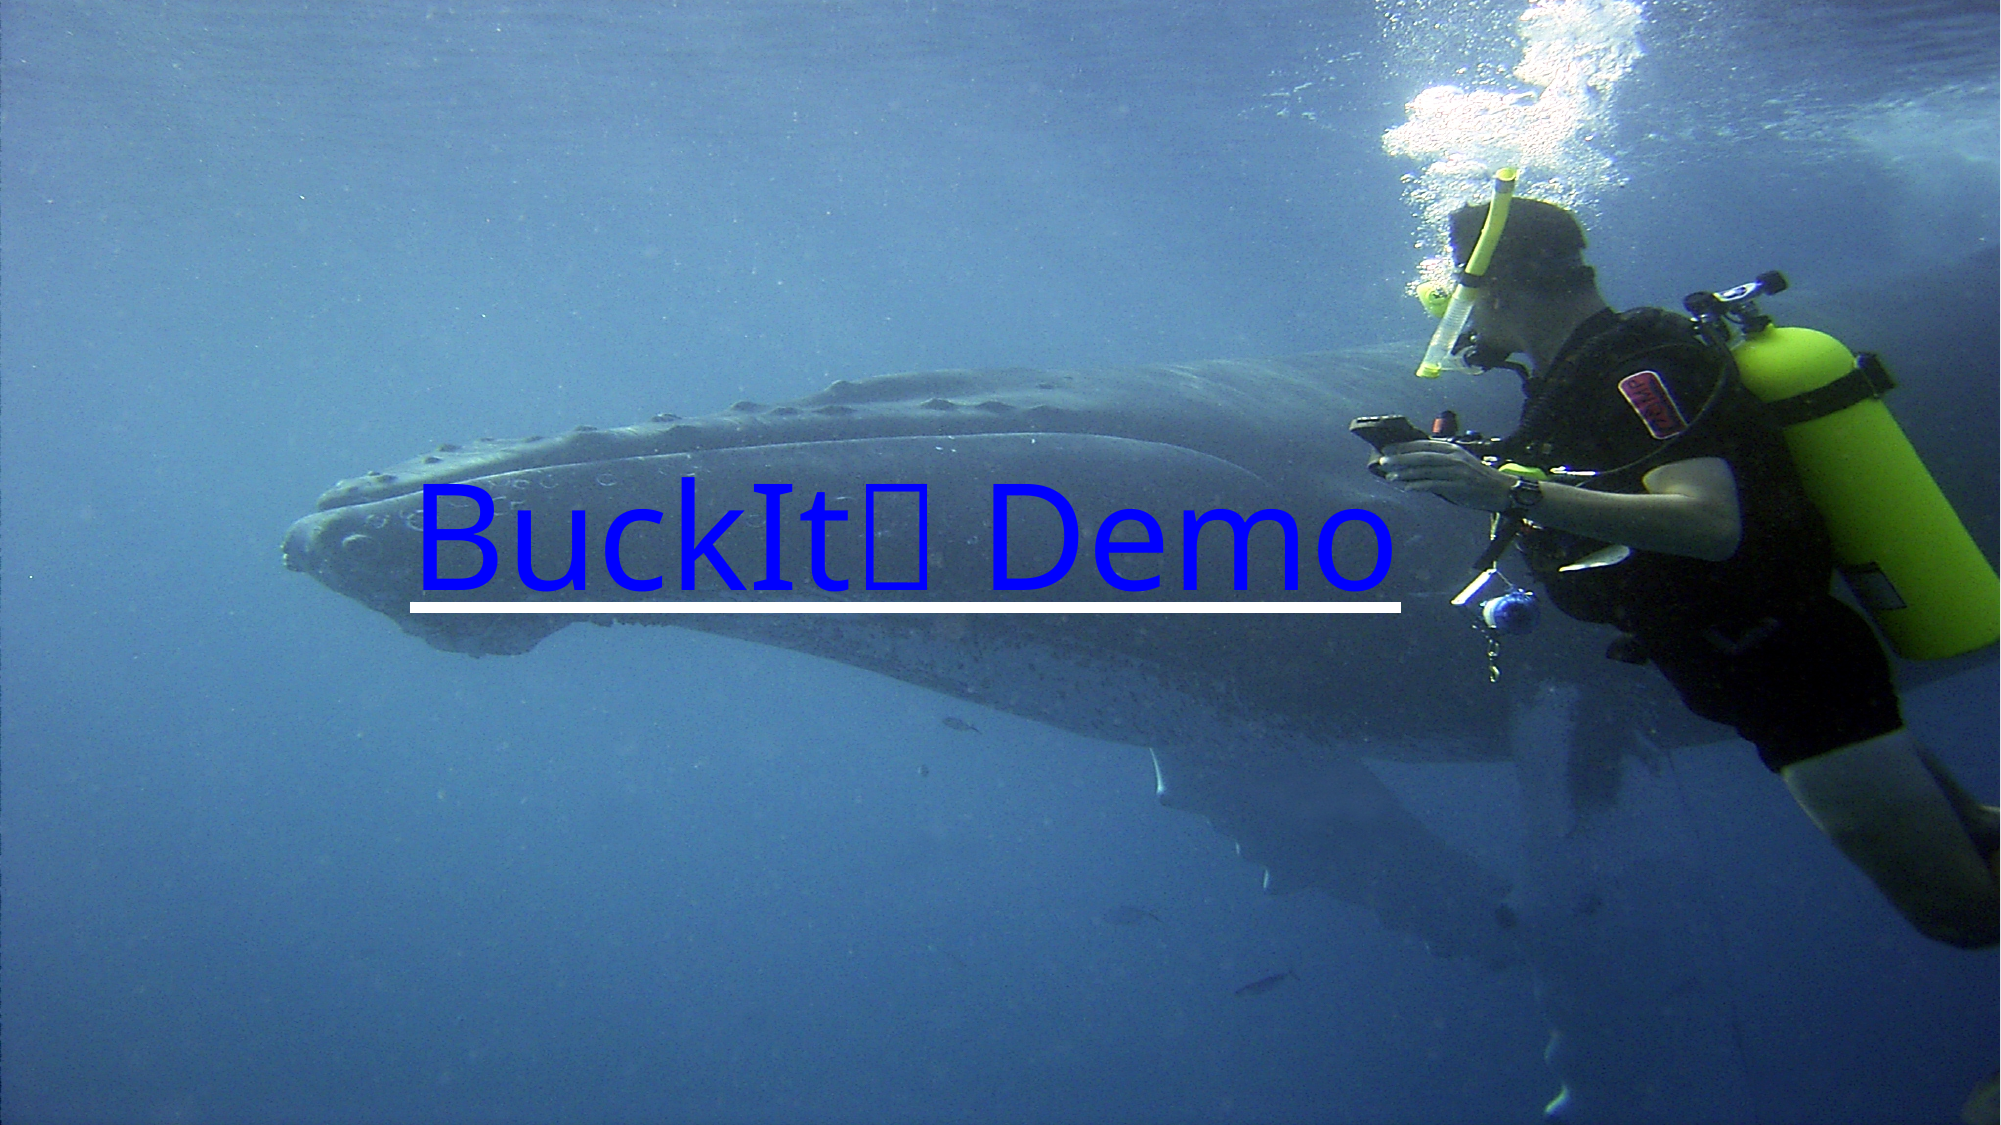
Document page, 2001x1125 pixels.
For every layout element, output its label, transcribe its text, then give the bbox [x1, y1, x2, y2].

picture [0, 0, 2001, 1125]
text_box BuckIt Demo [42, 434, 1768, 653]
